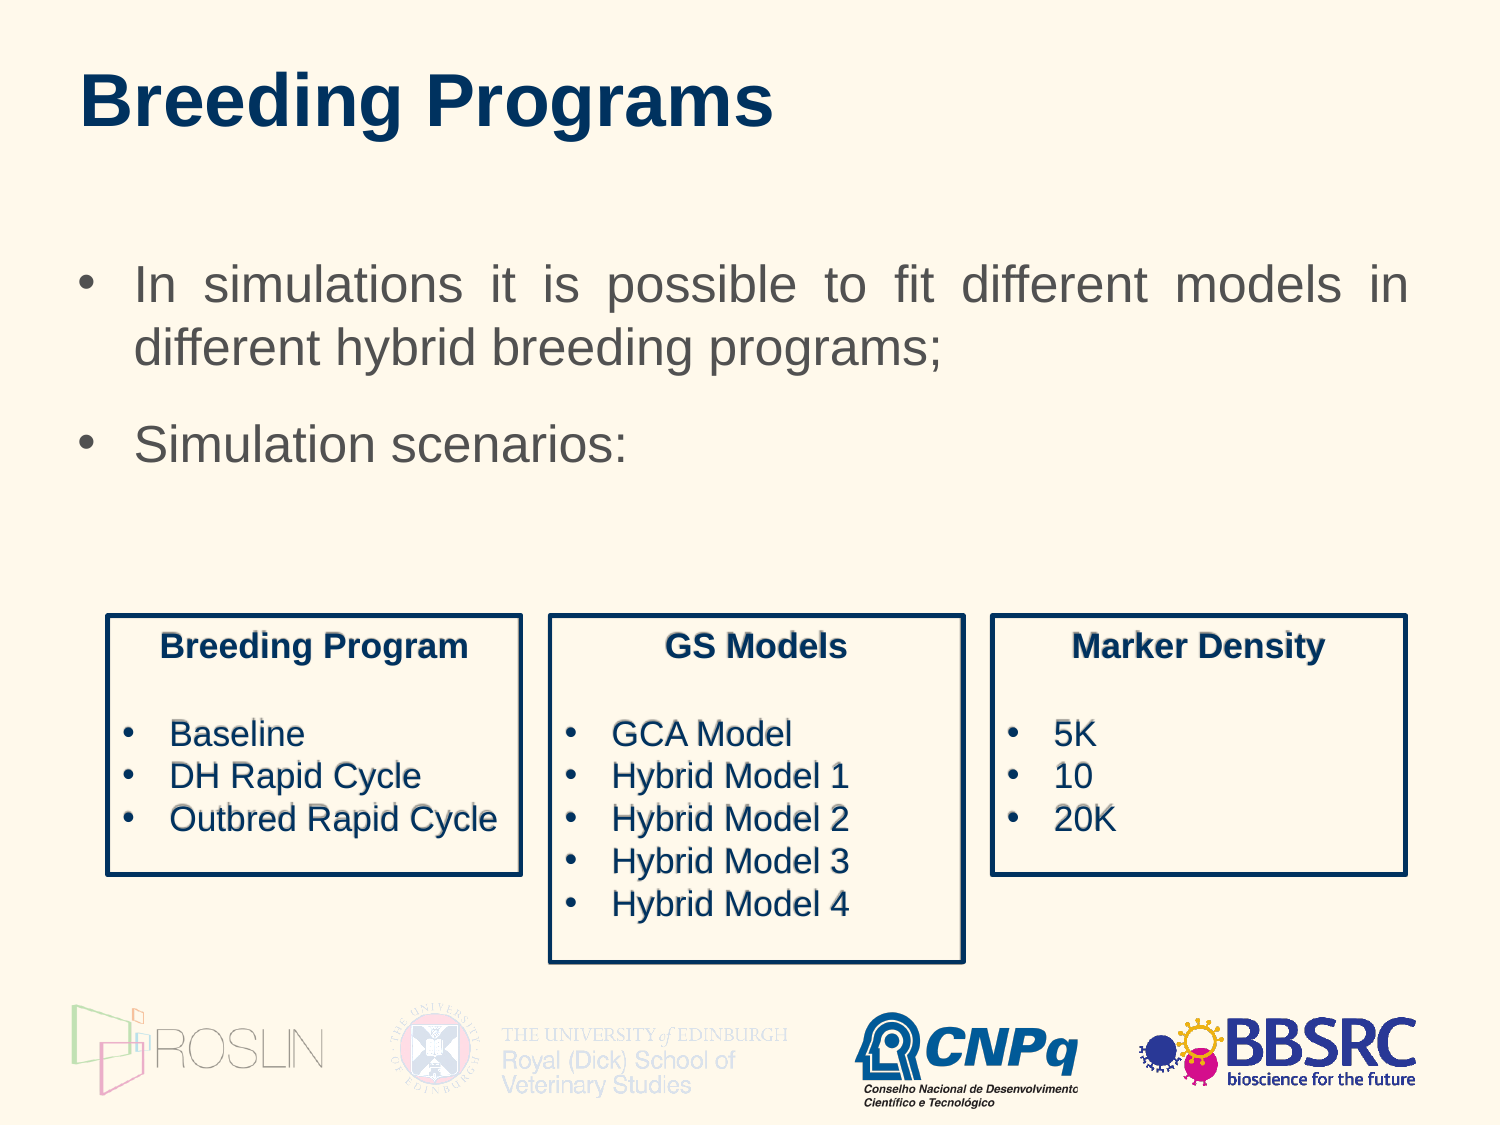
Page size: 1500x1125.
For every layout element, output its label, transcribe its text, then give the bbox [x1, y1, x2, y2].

text_box In simulations it is possible to fit different models in different hybrid breeding programs; Simulation scenarios: [62, 243, 1425, 545]
picture [854, 1012, 1078, 1109]
text_box Marker Density 5K 10 20K [992, 615, 1406, 875]
picture [64, 969, 336, 1118]
text_box GS Models GCA Model Hybrid Model 1 Hybrid Model 2 Hybrid Model 3 Hybrid Model 4 [549, 615, 964, 963]
text_box Breeding Programs [64, 43, 1425, 150]
text_box Breeding Program Baseline DH Rapid Cycle Outbred Rapid Cycle [107, 615, 522, 875]
picture [1137, 1014, 1416, 1092]
